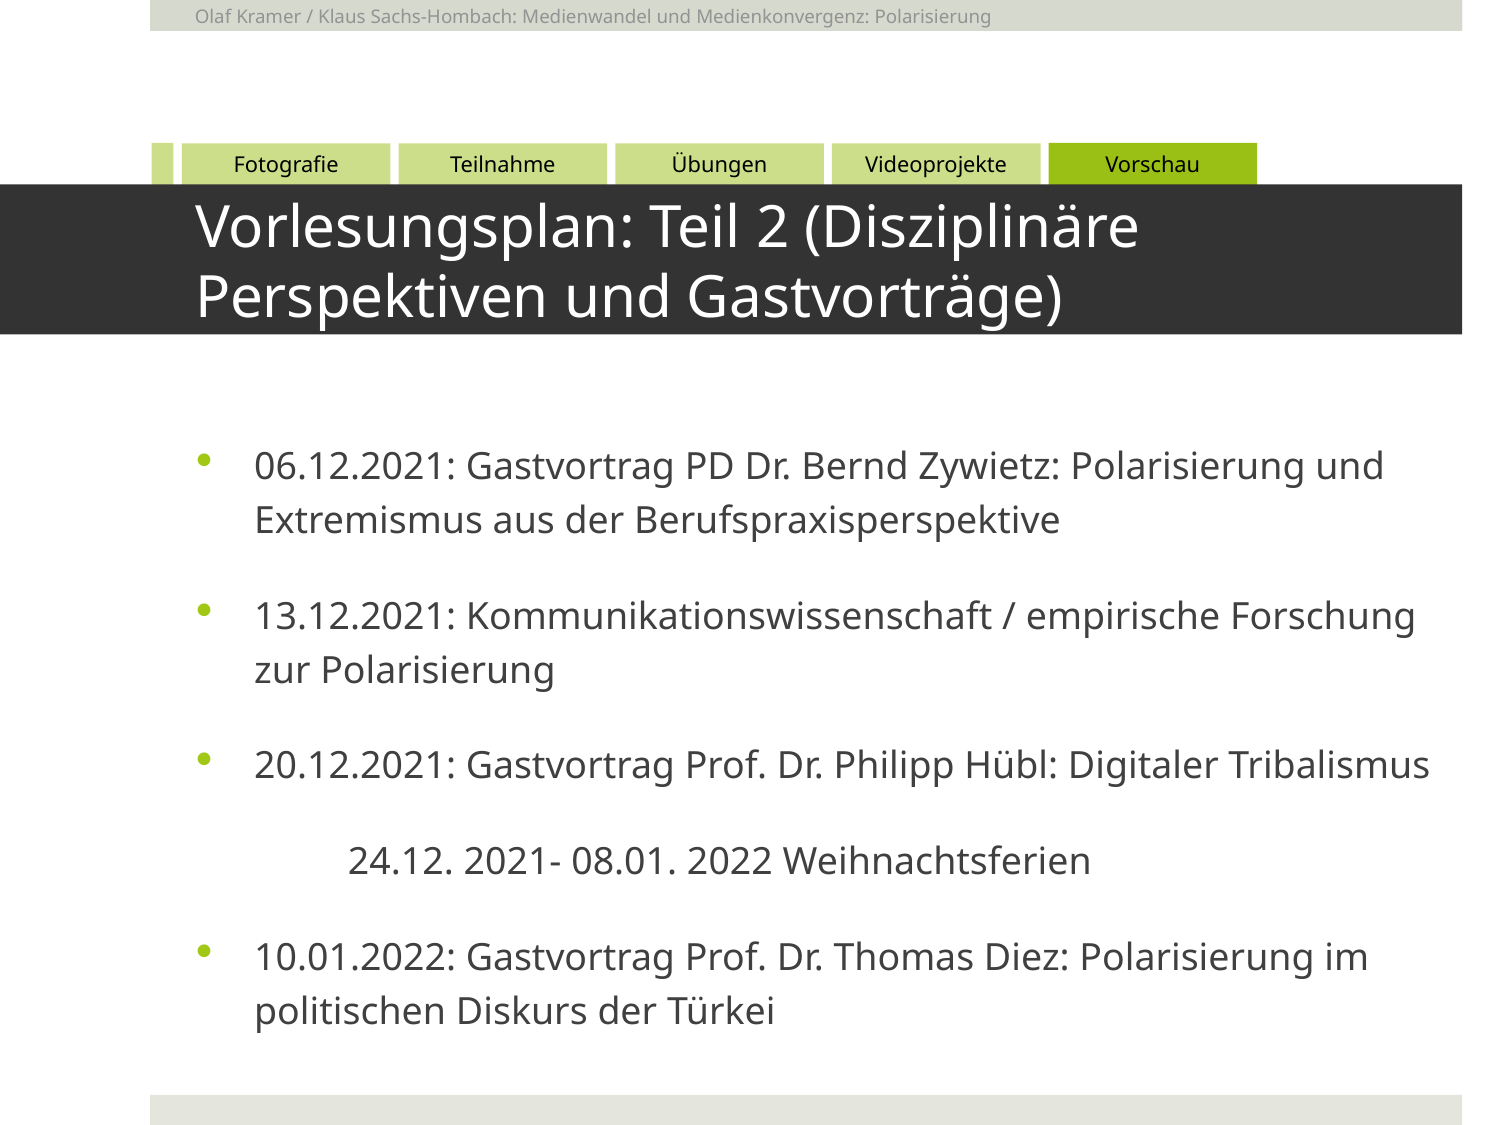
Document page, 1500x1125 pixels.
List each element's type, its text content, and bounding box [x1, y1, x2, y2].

list 06.12.2021: Gastvortrag PD Dr. Bernd Zywietz: Polarisierung und Extremismus aus der Berufspraxisperspektive 13.12.2021: Kommunikationswissenschaft / empirische Forschung zur Polarisierung 20.12.2021: Gastvortrag Prof. Dr. Philipp Hübl: Digitaler Tribalismus 24.12. 2021- 08.01. 2022 Weihnachtsferien 10.01.2022: Gastvortrag Prof. Dr. Thomas Diez: Polarisierung im politischen Diskurs der Türkei [182, 425, 1463, 1028]
footer Olaf Kramer / Klaus Sachs-Hombach: Medienwandel und Medienkonvergenz: Polarisierung [179, 0, 1100, 31]
title Vorlesungsplan: Teil 2 (Disziplinäre Perspektiven und Gastvorträge) [0, 184, 1463, 335]
